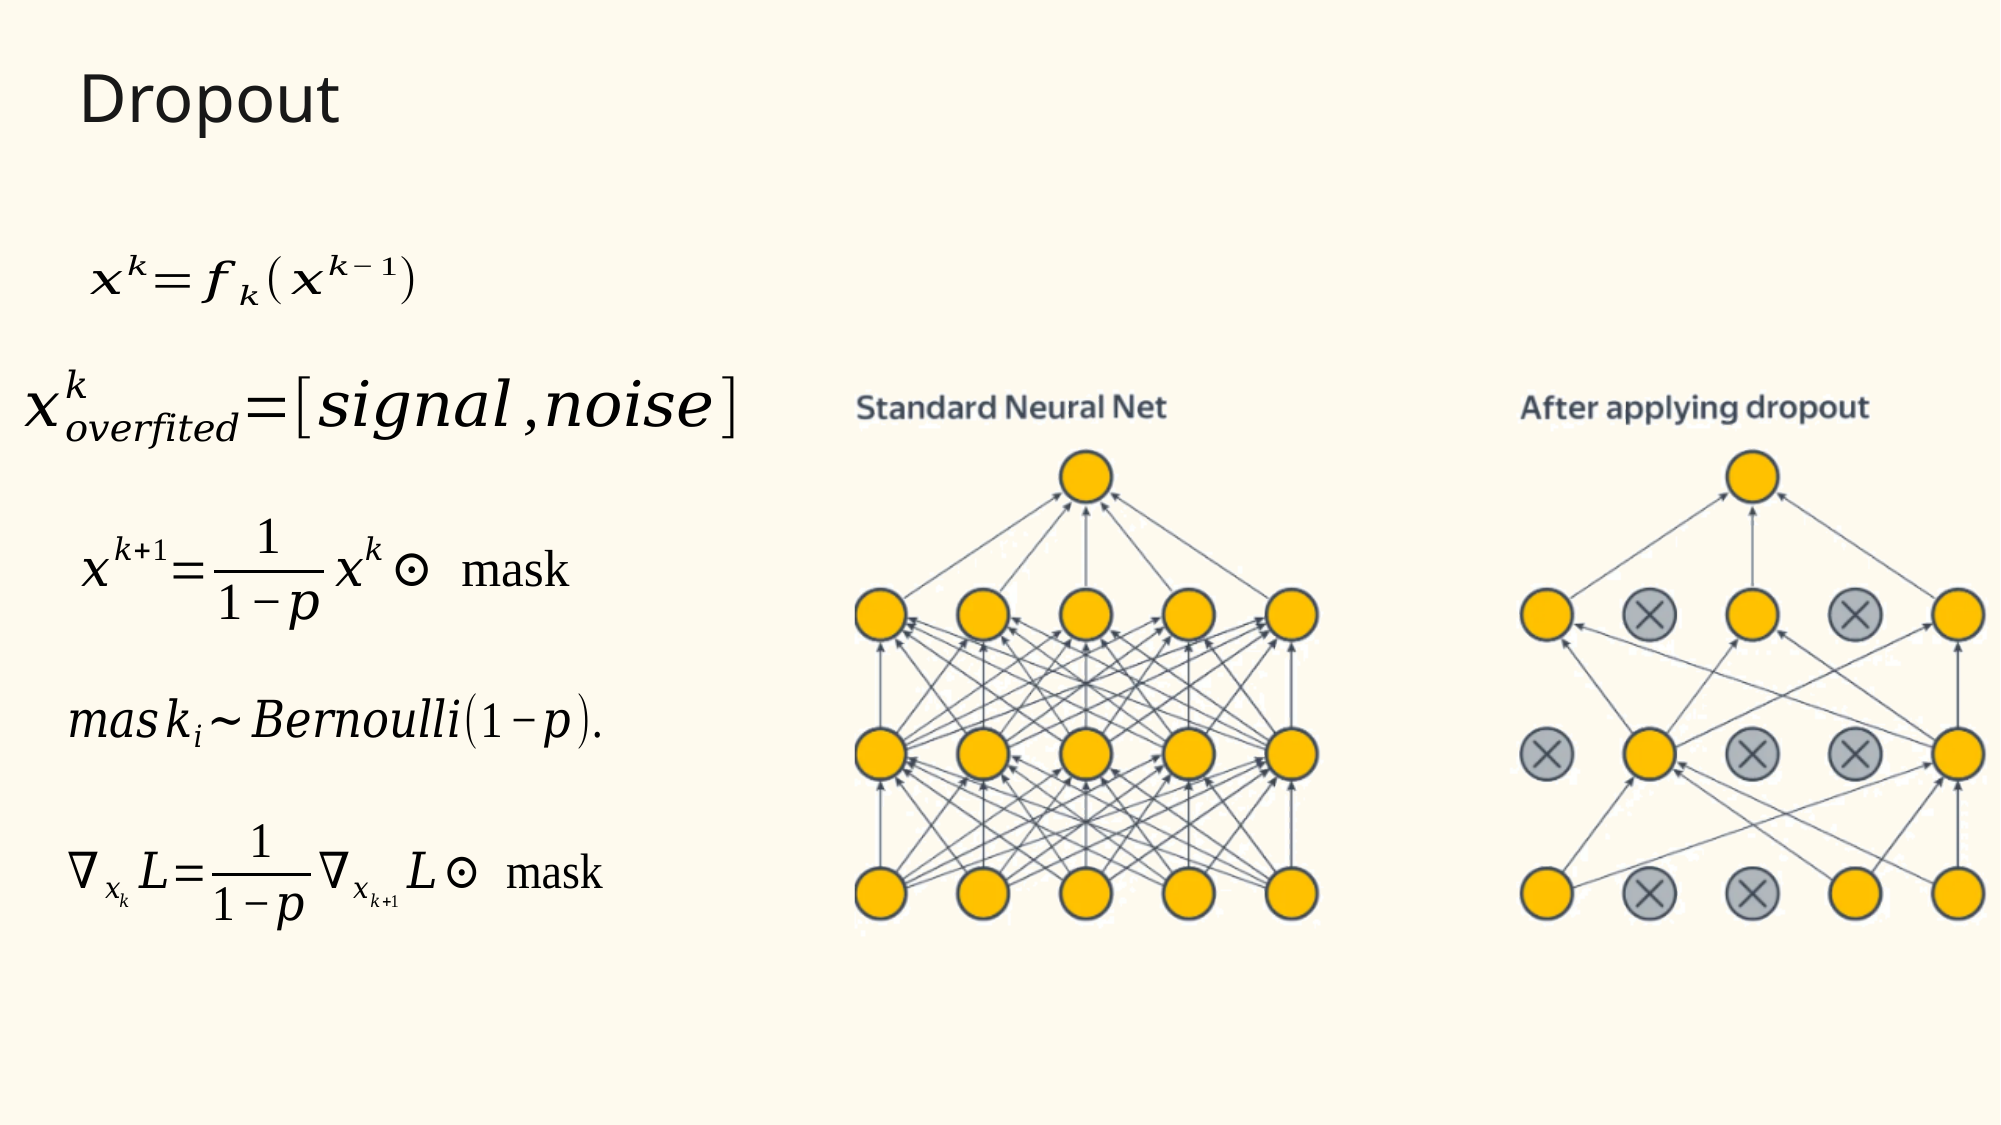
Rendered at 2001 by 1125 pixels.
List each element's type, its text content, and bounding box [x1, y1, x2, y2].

title Dropout [78, 68, 1219, 150]
picture [836, 363, 2000, 969]
